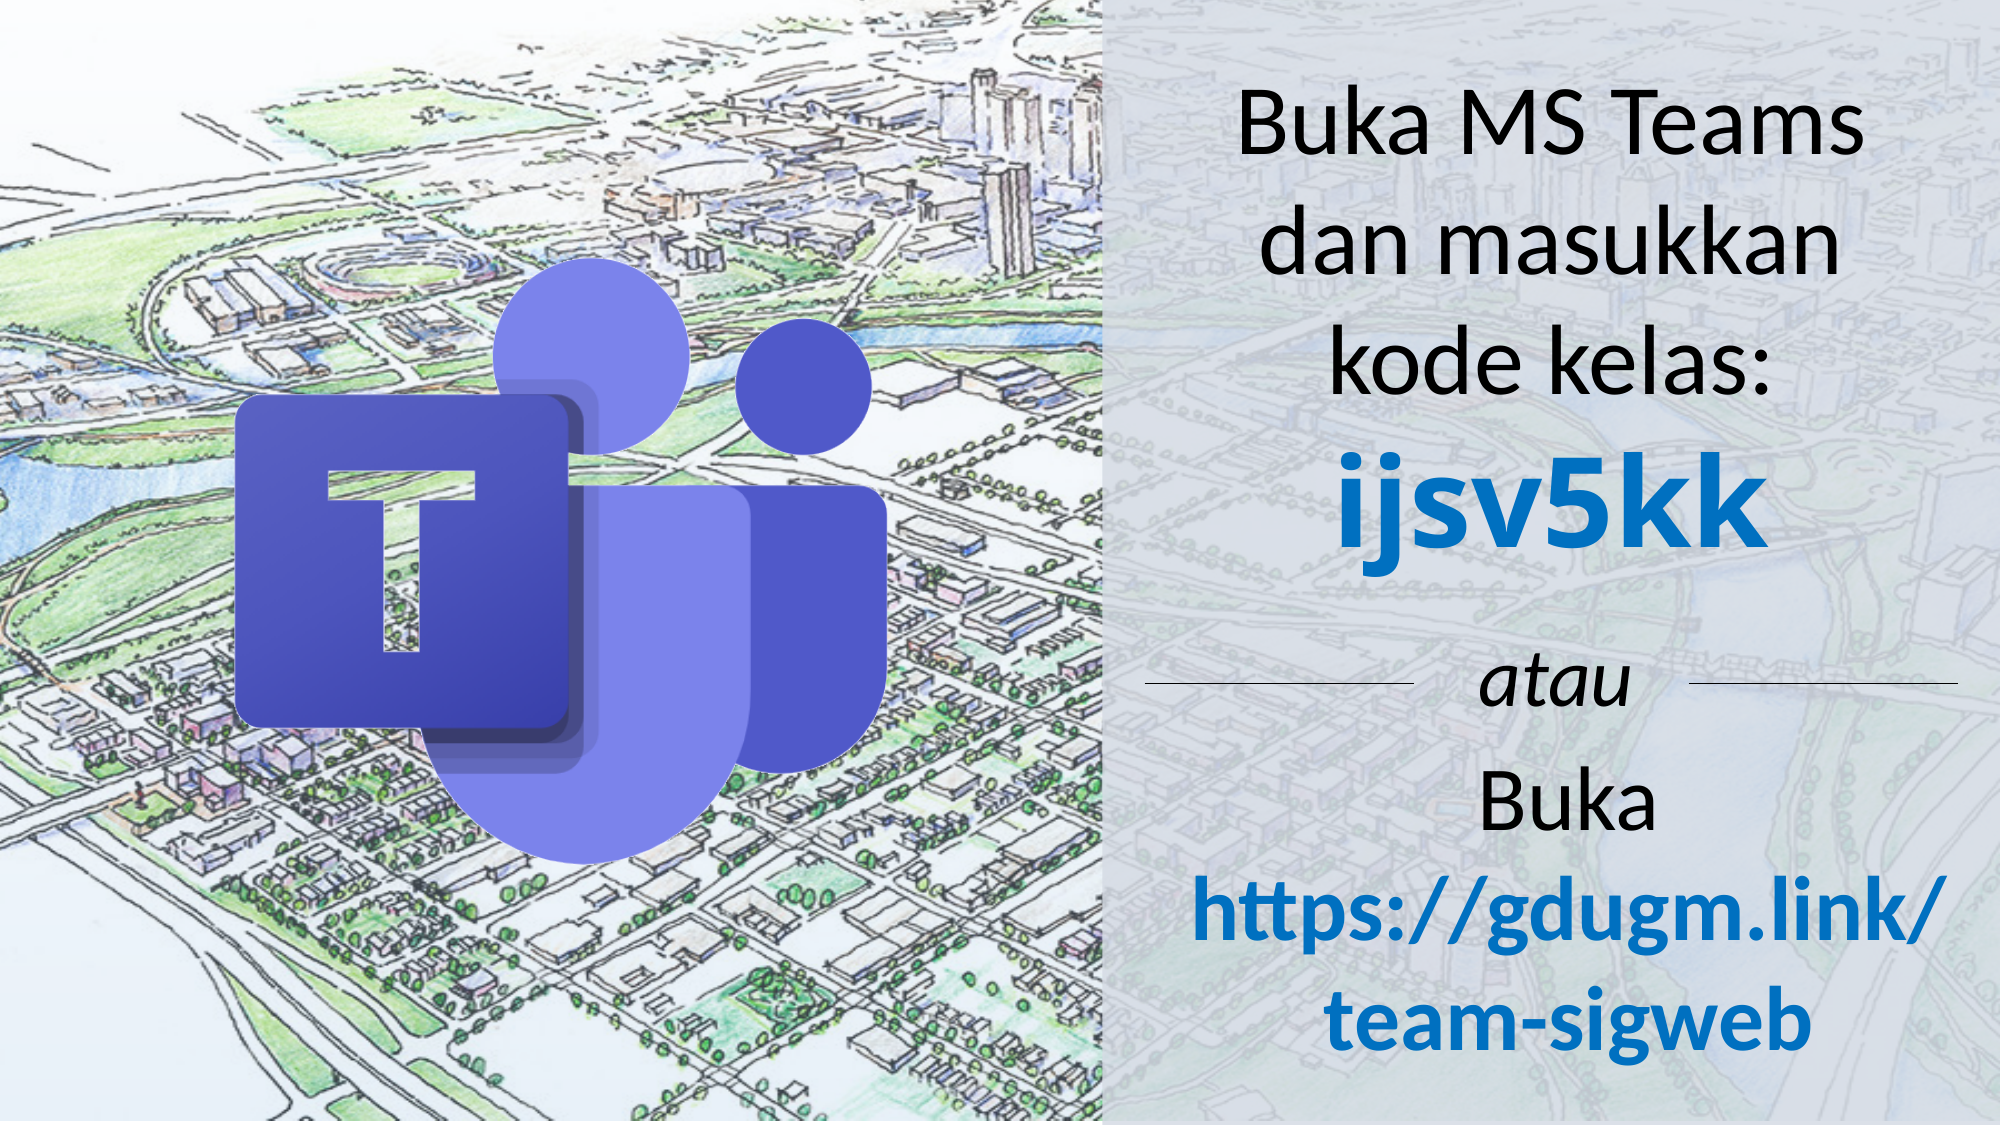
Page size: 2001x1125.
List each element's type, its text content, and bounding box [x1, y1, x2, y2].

text_box ijsv5kk [1172, 415, 1931, 581]
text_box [0, 604, 1101, 1120]
picture [165, 227, 1032, 898]
text_box [1101, 0, 2000, 1125]
text_box Buka https://gdugm.link/ team-sigweb [1120, 731, 2000, 1077]
text_box Buka MS Teams dan masukkan kode kelas: [1215, 47, 1888, 422]
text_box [1144, 615, 1958, 732]
